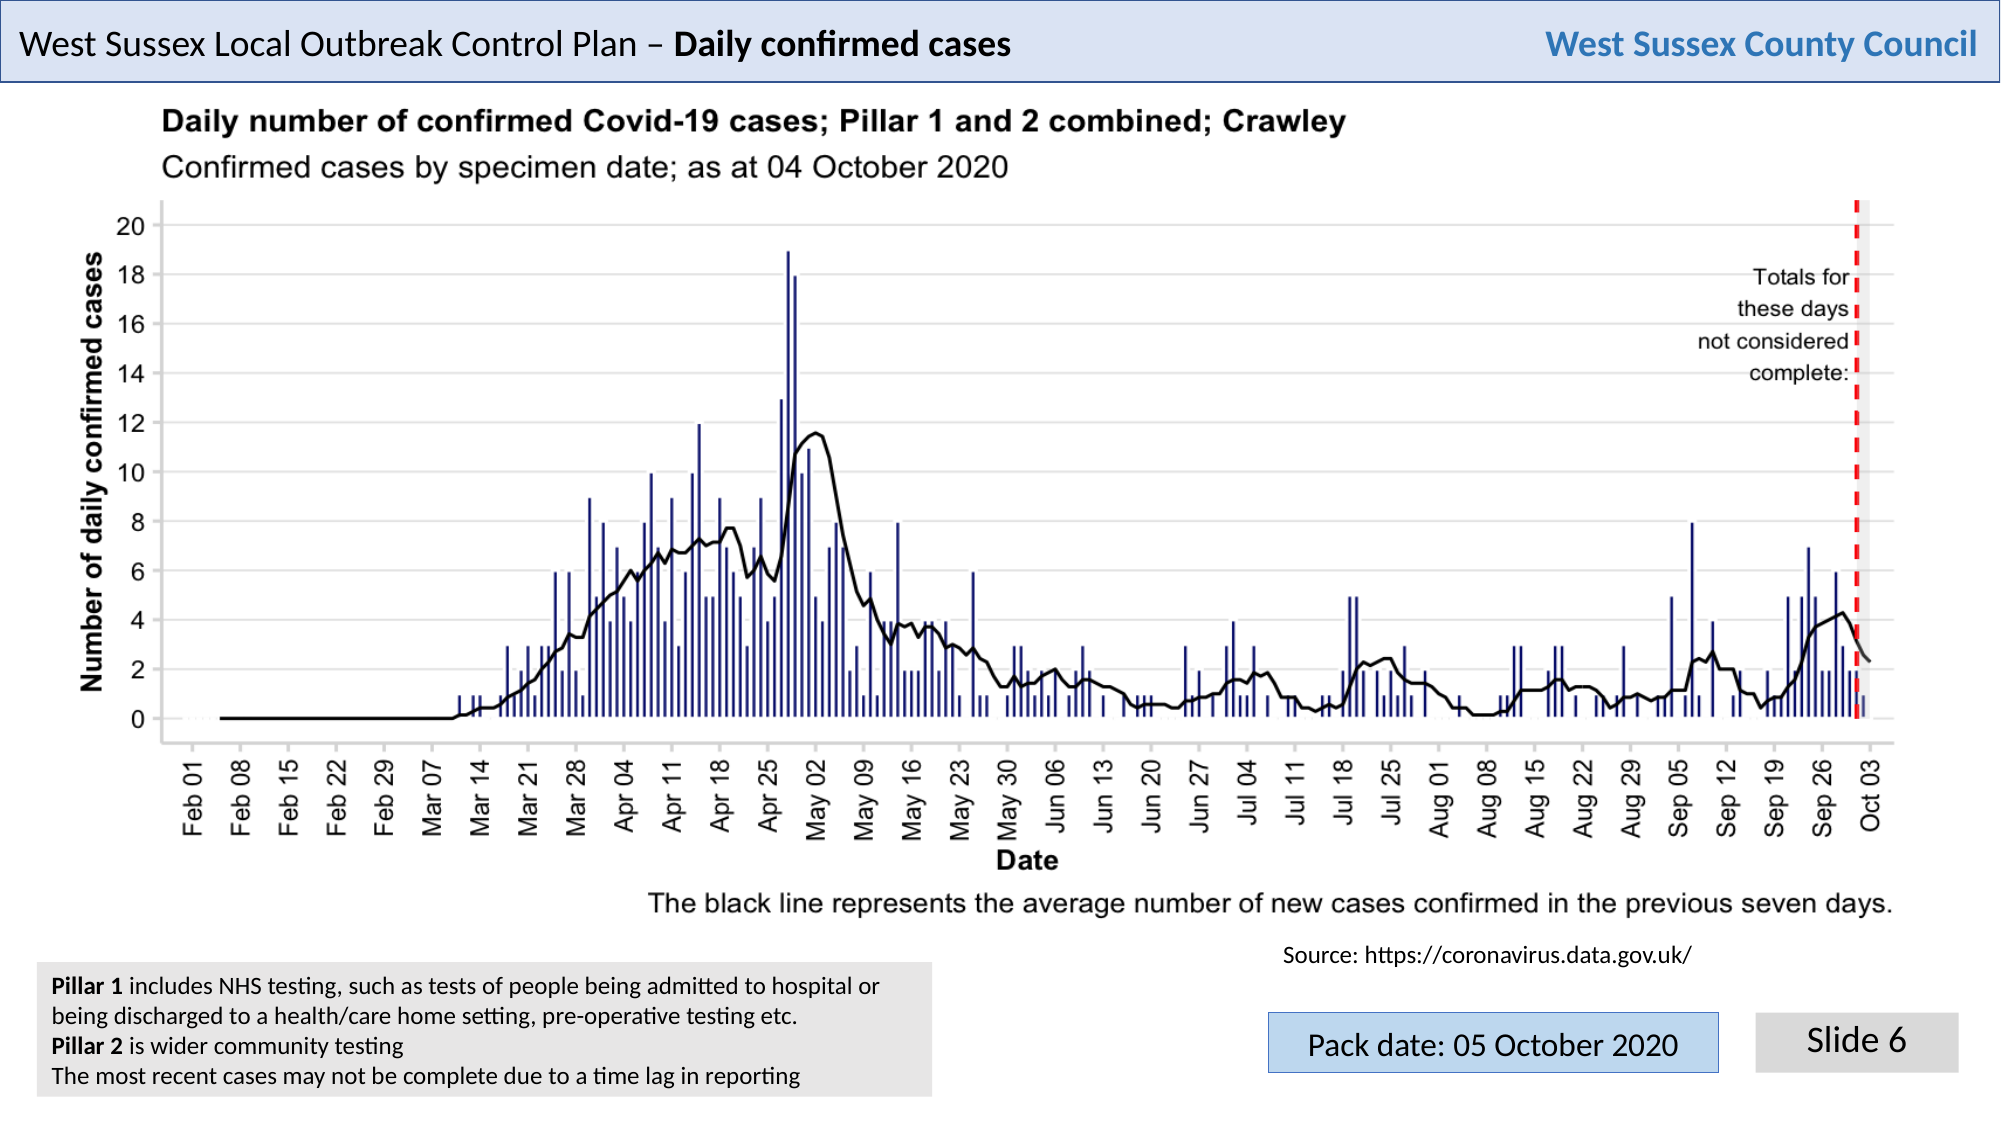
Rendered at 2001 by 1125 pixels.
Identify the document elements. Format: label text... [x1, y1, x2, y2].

list Source: https://coronavirus.data.gov.uk/ [1268, 935, 1912, 995]
picture [63, 91, 1912, 935]
list Slide 6 [1755, 1012, 1959, 1073]
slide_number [1268, 1012, 1719, 1073]
